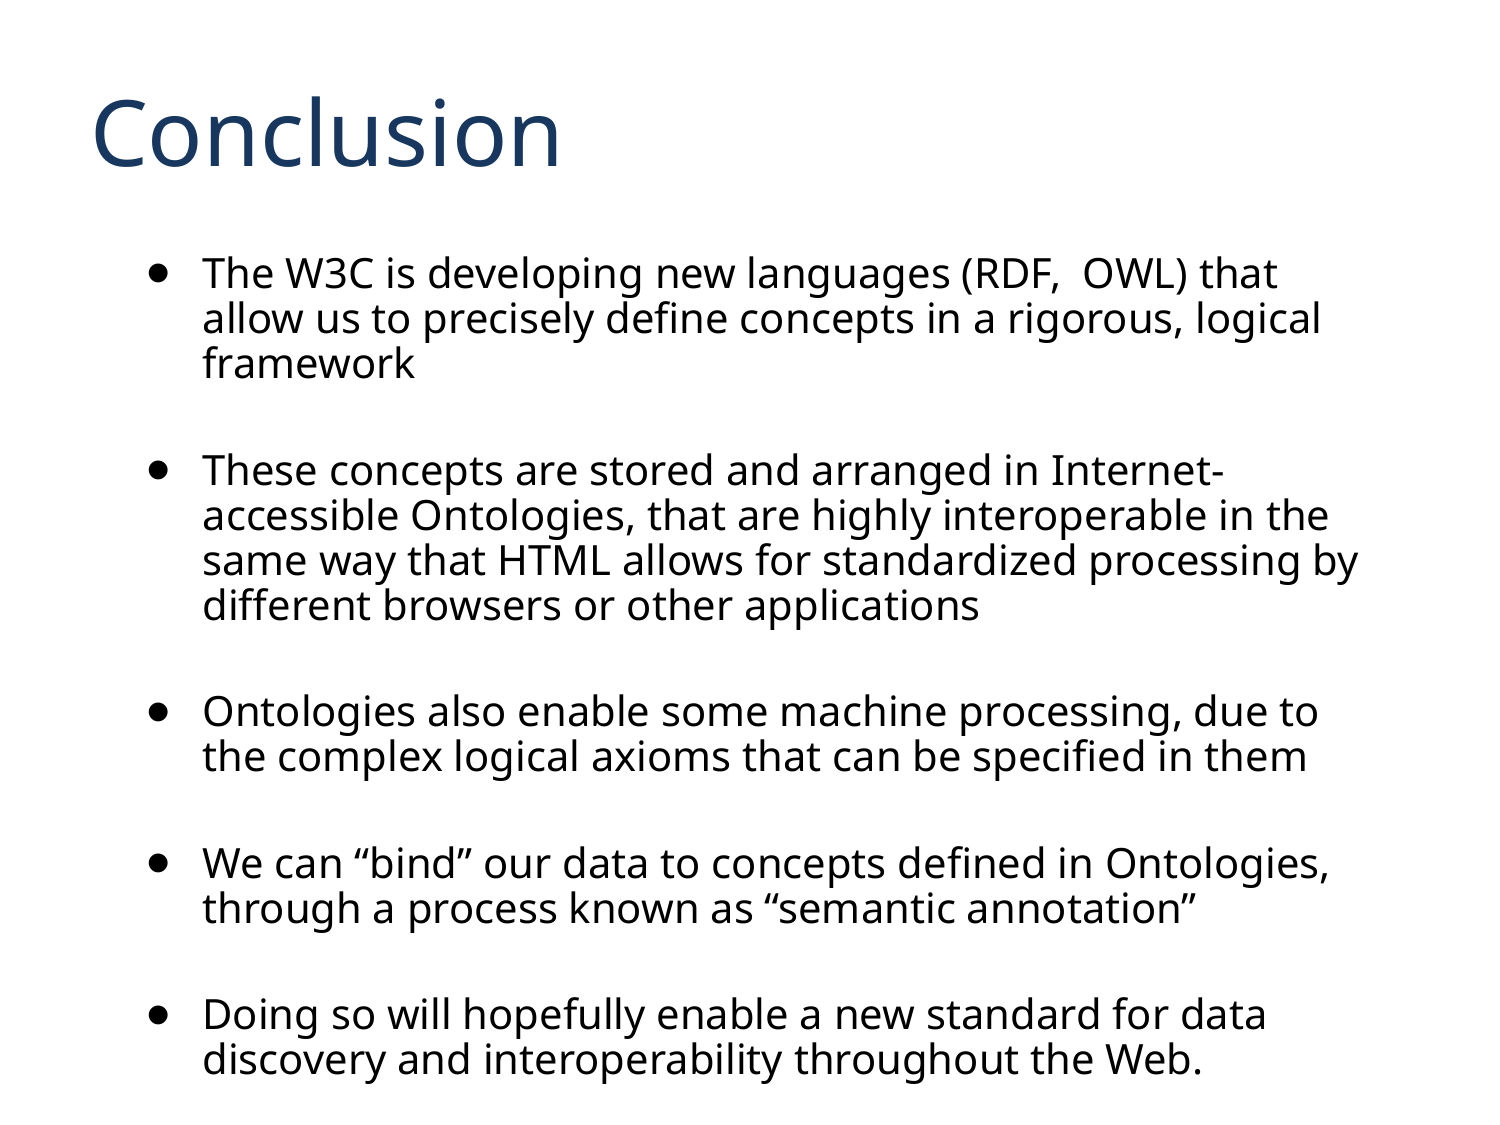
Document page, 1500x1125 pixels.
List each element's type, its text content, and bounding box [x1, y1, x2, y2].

title Conclusion [75, 12, 1425, 201]
list The W3C is developing new languages (RDF, OWL) that allow us to precisely define concepts in a rigorous, logical framework These concepts are stored and arranged in Internet-accessible Ontologies, that are highly interoperable in the same way that HTML allows for standardized processing by different browsers or other applications Ontologies also enable some machine processing, due to the complex logical axioms that can be specified in them We can “bind” our data to concepts defined in Ontologies, through a process known as “semantic annotation” Doing so will hopefully enable a new standard for data discovery and interoperability throughout the Web. [112, 237, 1400, 1055]
